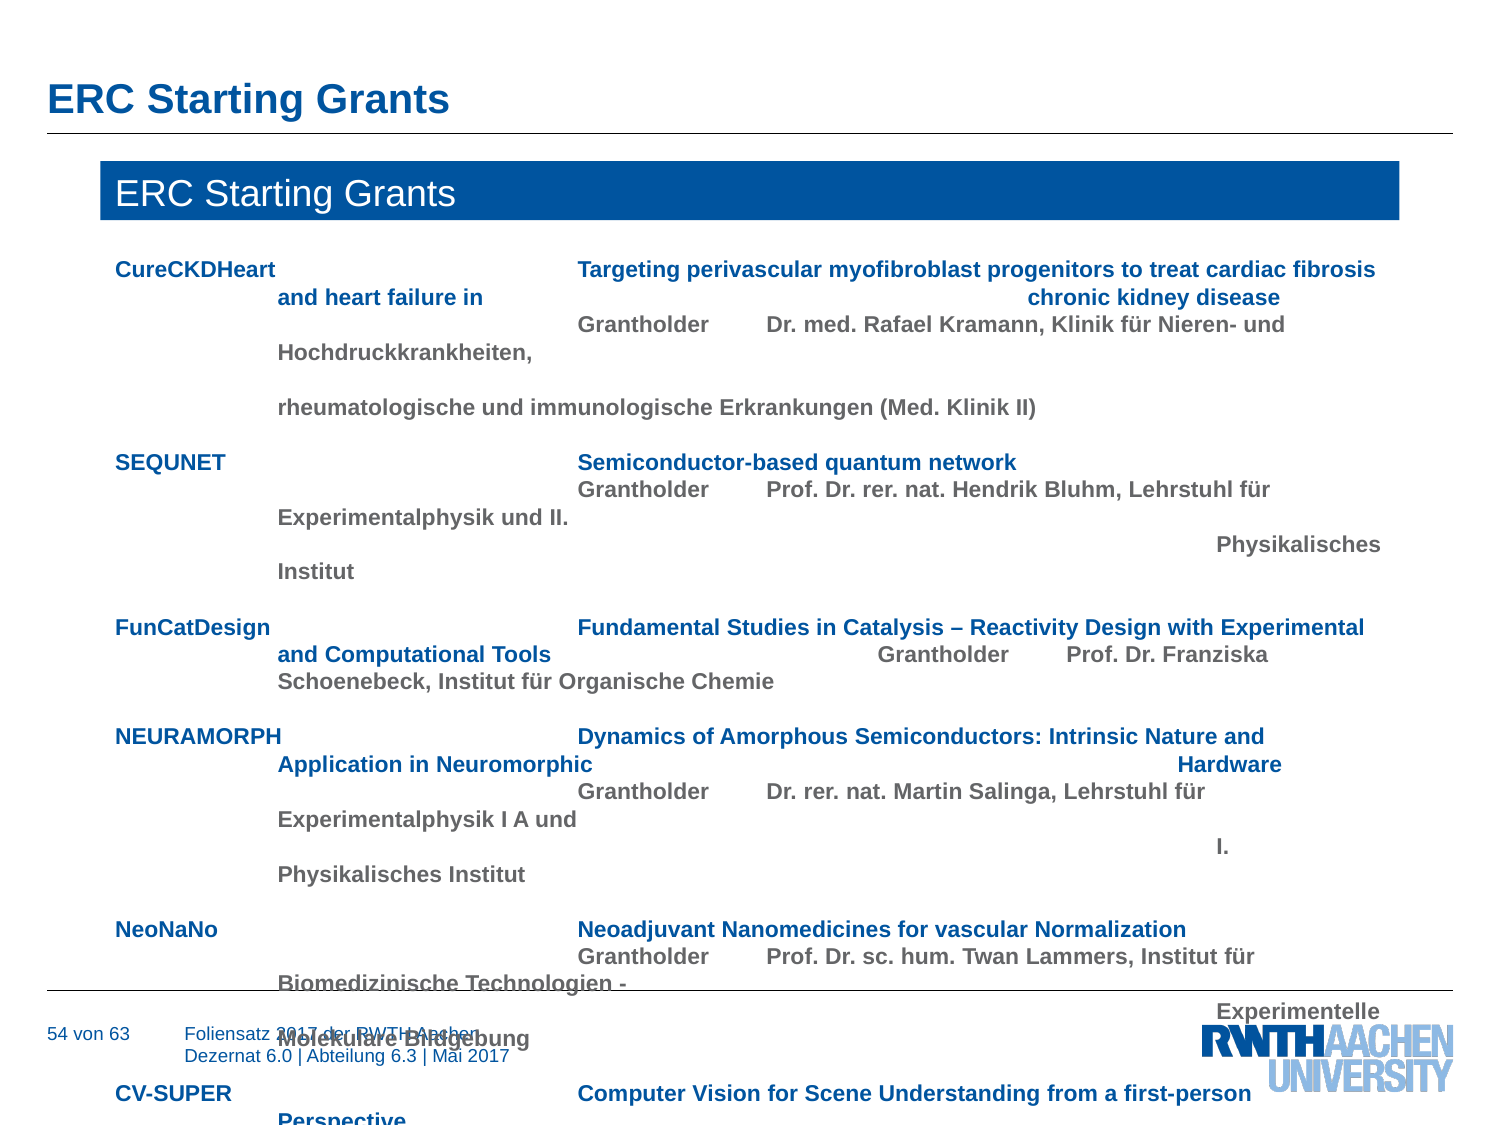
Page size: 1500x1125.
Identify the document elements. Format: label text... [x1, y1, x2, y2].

footer 54 von 63 [47, 1021, 168, 1087]
title ERC Starting Grants [47, 33, 1453, 123]
picture [1181, 991, 1474, 1125]
text_box CureCKDHeart Targeting perivascular myofibroblast progenitors to treat cardiac fibrosis and heart failure in chronic kidney disease Grantholder Dr. med. Rafael Kramann, Klinik für Nieren- und Hochdruckkrankheiten, rheumatologische und immunologische Erkrankungen (Med. Klinik II) SEQUNET Semiconductor-based quantum network Grantholder Prof. Dr. rer. nat. Hendrik Bluhm, Lehrstuhl für Experimentalphysik und II. Physikalisches Institut FunCatDesign Fundamental Studies in Catalysis – Reactivity Design with Experimental and Computational Tools Grantholder Prof. Dr. Franziska Schoenebeck, Institut für Organische Chemie NEURAMORPH Dynamics of Amorphous Semiconductors: Intrinsic Nature and Application in Neuromorphic Hardware Grantholder Dr. rer. nat. Martin Salinga, Lehrstuhl für Experimentalphysik I A und I. Physikalisches Institut NeoNaNo Neoadjuvant Nanomedicines for vascular Normalization Grantholder Prof. Dr. sc. hum. Twan Lammers, Institut für Biomedizinische Technologien - Experimentelle Molekulare Bildgebung CV-SUPER Computer Vision for Scene Understanding from a first-person Perspective Grantholder Prof. Dr. sc. techn. Bastian Leibe, Lehr- und Forschungsgebiet Informatik 8 (Computer Vision) [100, 221, 1400, 965]
text_box ERC Starting Grants [100, 161, 1400, 221]
